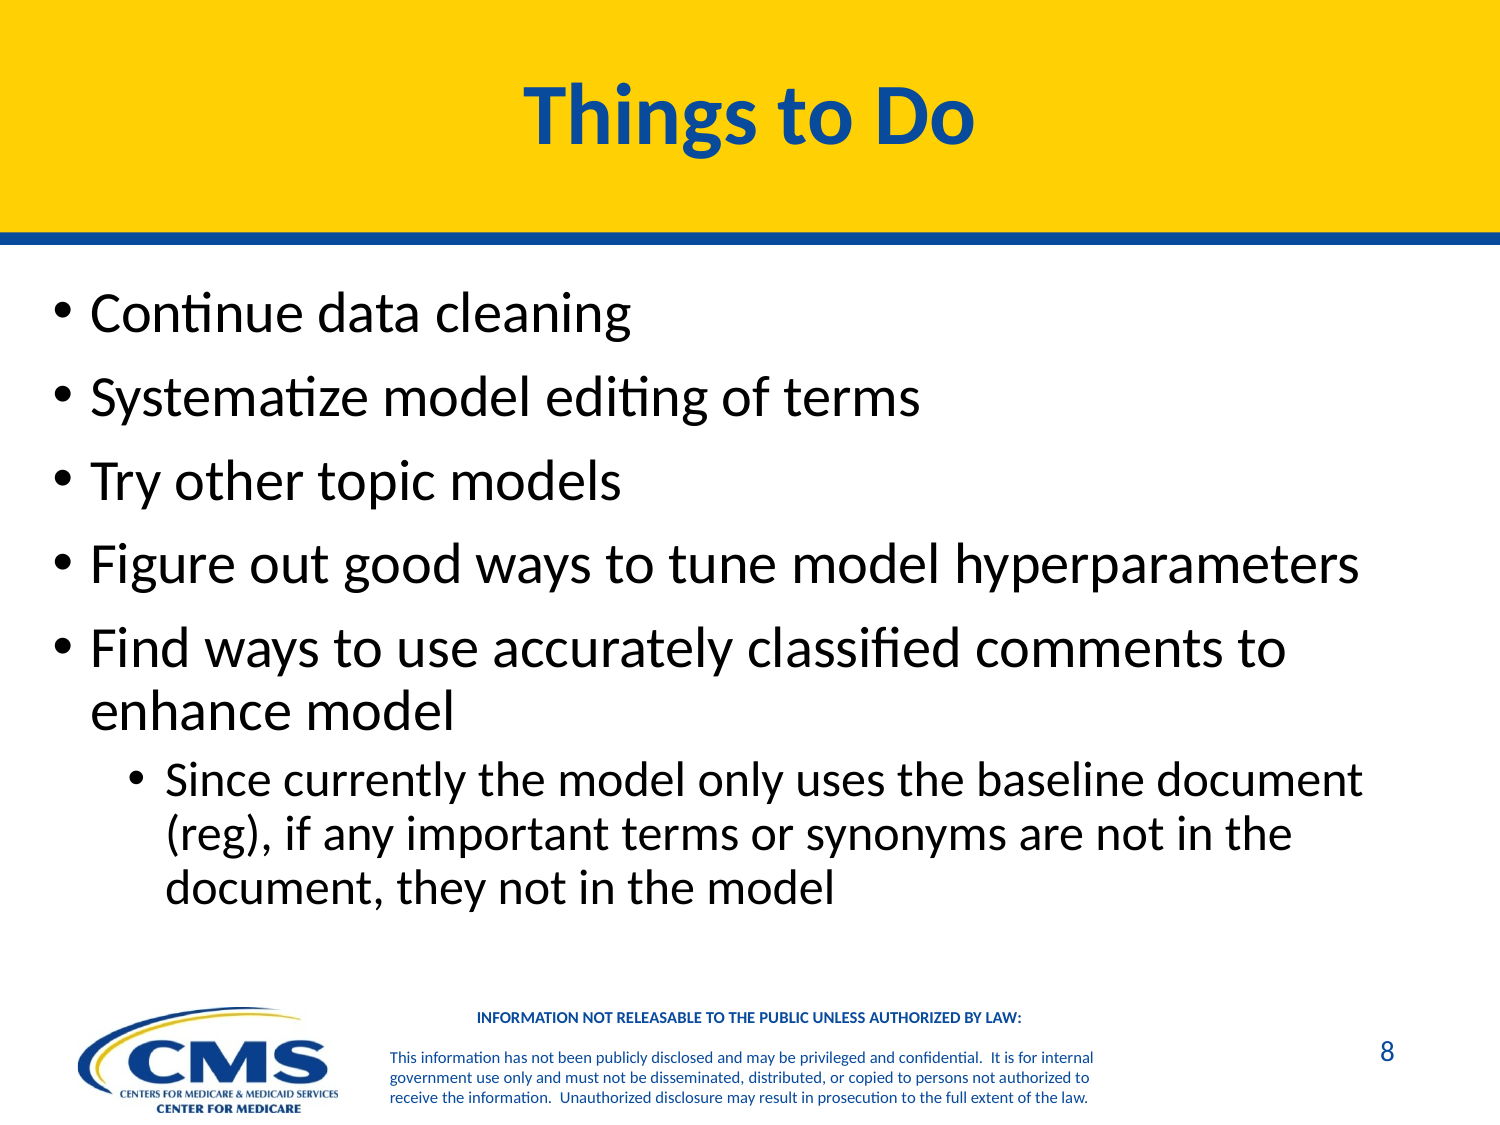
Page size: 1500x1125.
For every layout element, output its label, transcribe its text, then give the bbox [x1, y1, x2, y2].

title Things to Do [0, 0, 1500, 233]
list Continue data cleaning Systematize model editing of terms Try other topic models Figure out good ways to tune model hyperparameters Find ways to use accurately classified comments to enhance model Since currently the model only uses the baseline document (reg), if any important terms or synonyms are not in the document, they not in the model [37, 274, 1460, 980]
picture [77, 1007, 338, 1113]
